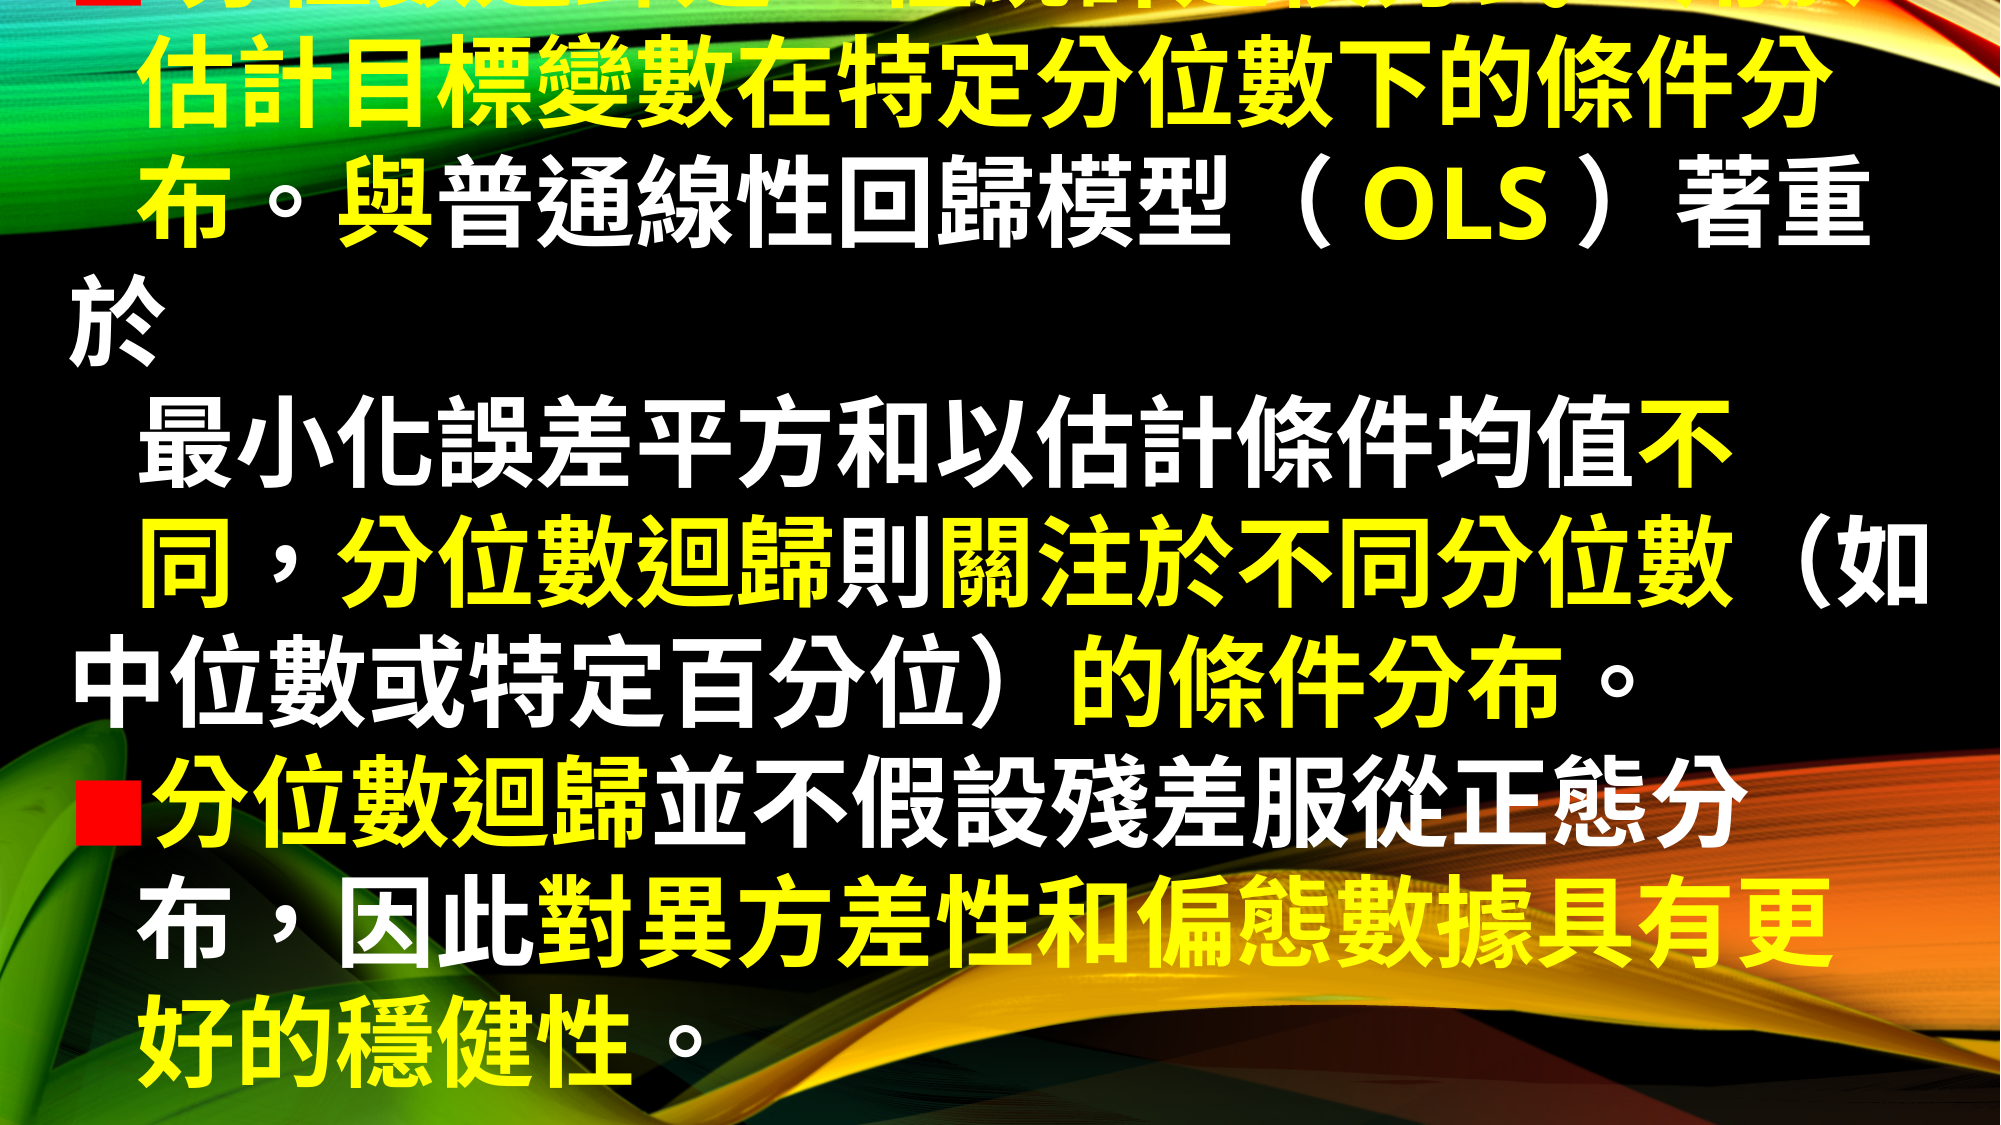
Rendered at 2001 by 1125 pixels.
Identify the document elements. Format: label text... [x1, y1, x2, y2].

title ◼︎分位數迴歸是一種統計建模方式，用於 估計目標變數在特定分位數下的條件分 布。與普通線性回歸模型（OLS）著重於 最小化誤差平方和以估計條件均值不 同，分位數迴歸則關注於不同分位數（如中位數或特定百分位）的條件分布。 ◼︎分位數迴歸並不假設殘差服從正態分 布，因此對異方差性和偏態數據具有更 好的穩健性。 [52, 69, 1953, 1107]
picture [0, 717, 2000, 1125]
picture [0, 0, 2000, 237]
